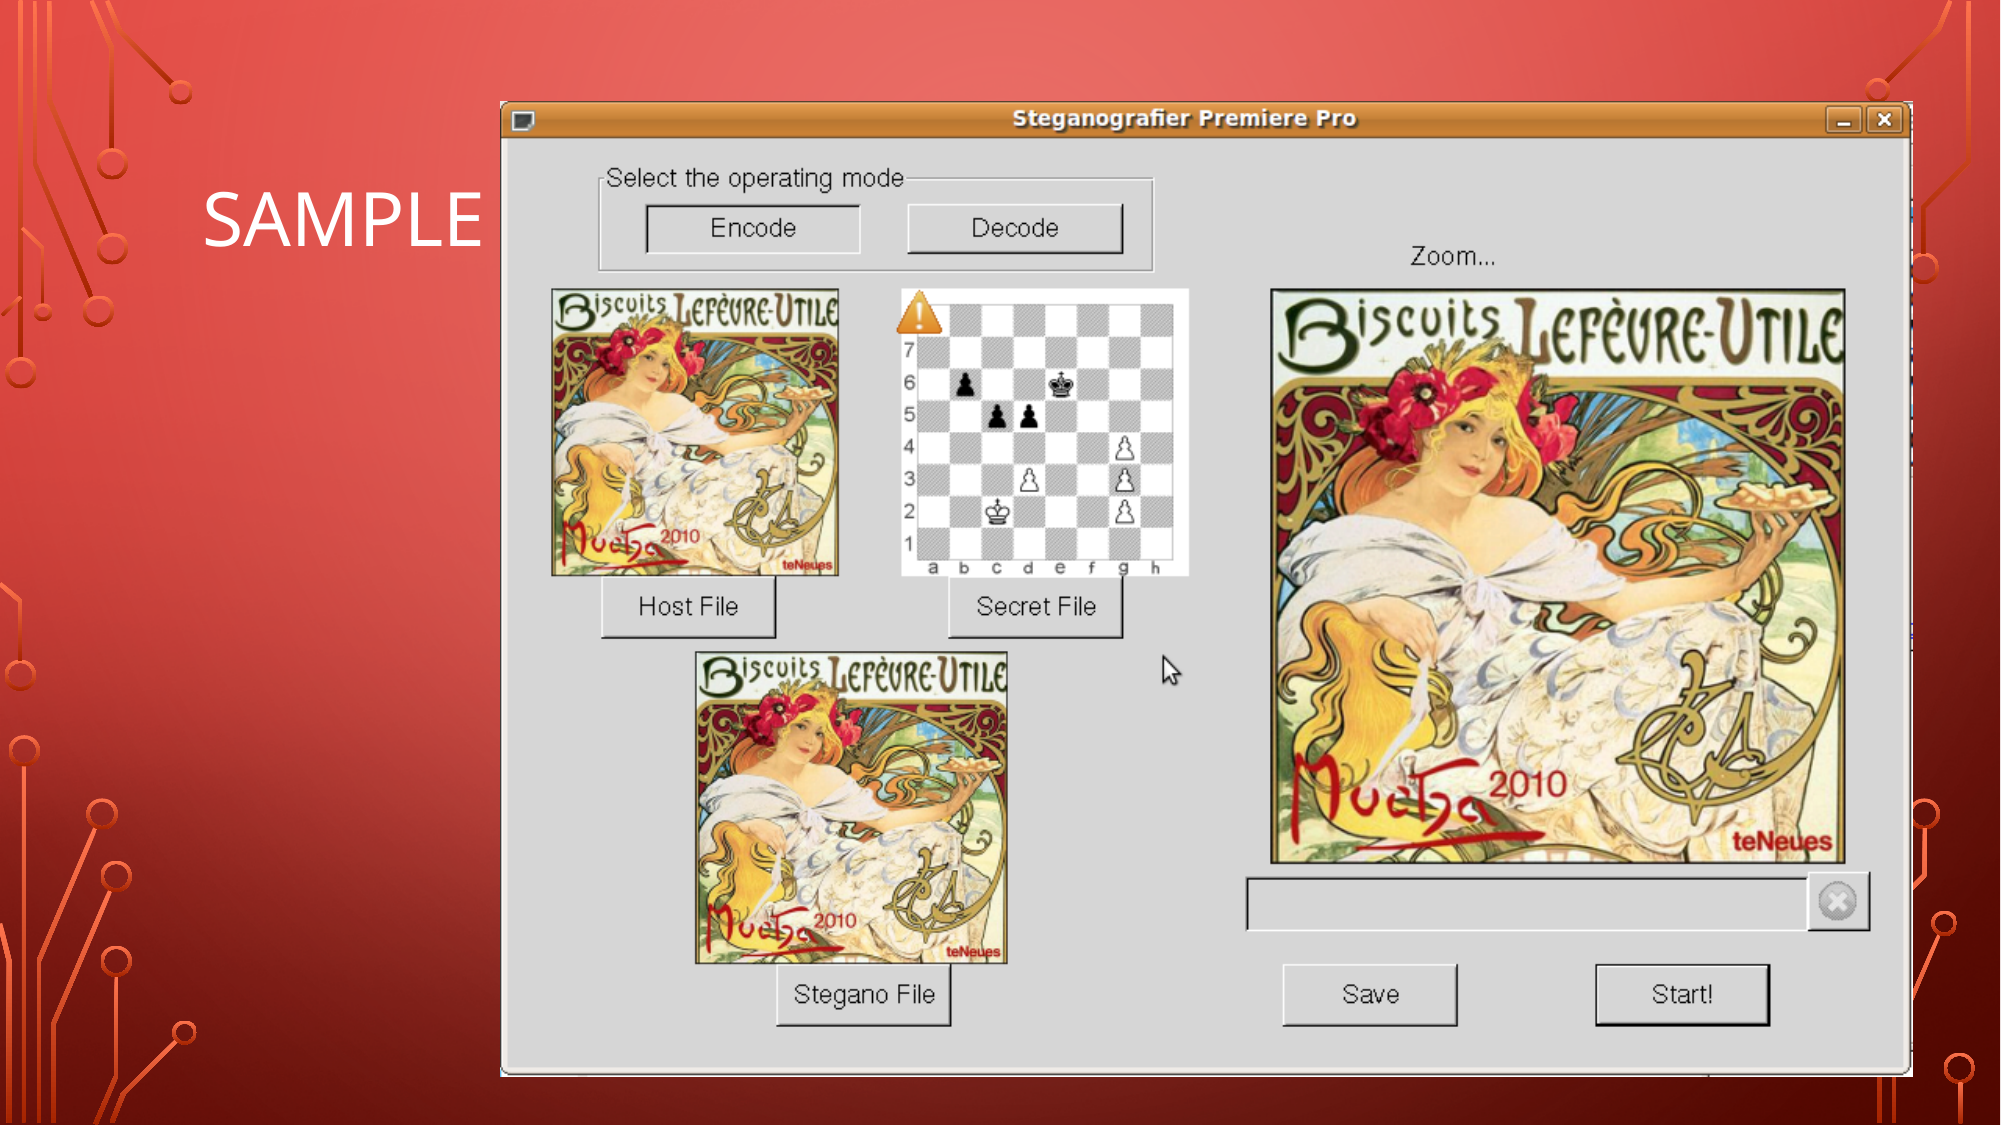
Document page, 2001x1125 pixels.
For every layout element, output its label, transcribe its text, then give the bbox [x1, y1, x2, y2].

picture [500, 101, 1914, 1077]
title Sample [187, 101, 500, 344]
